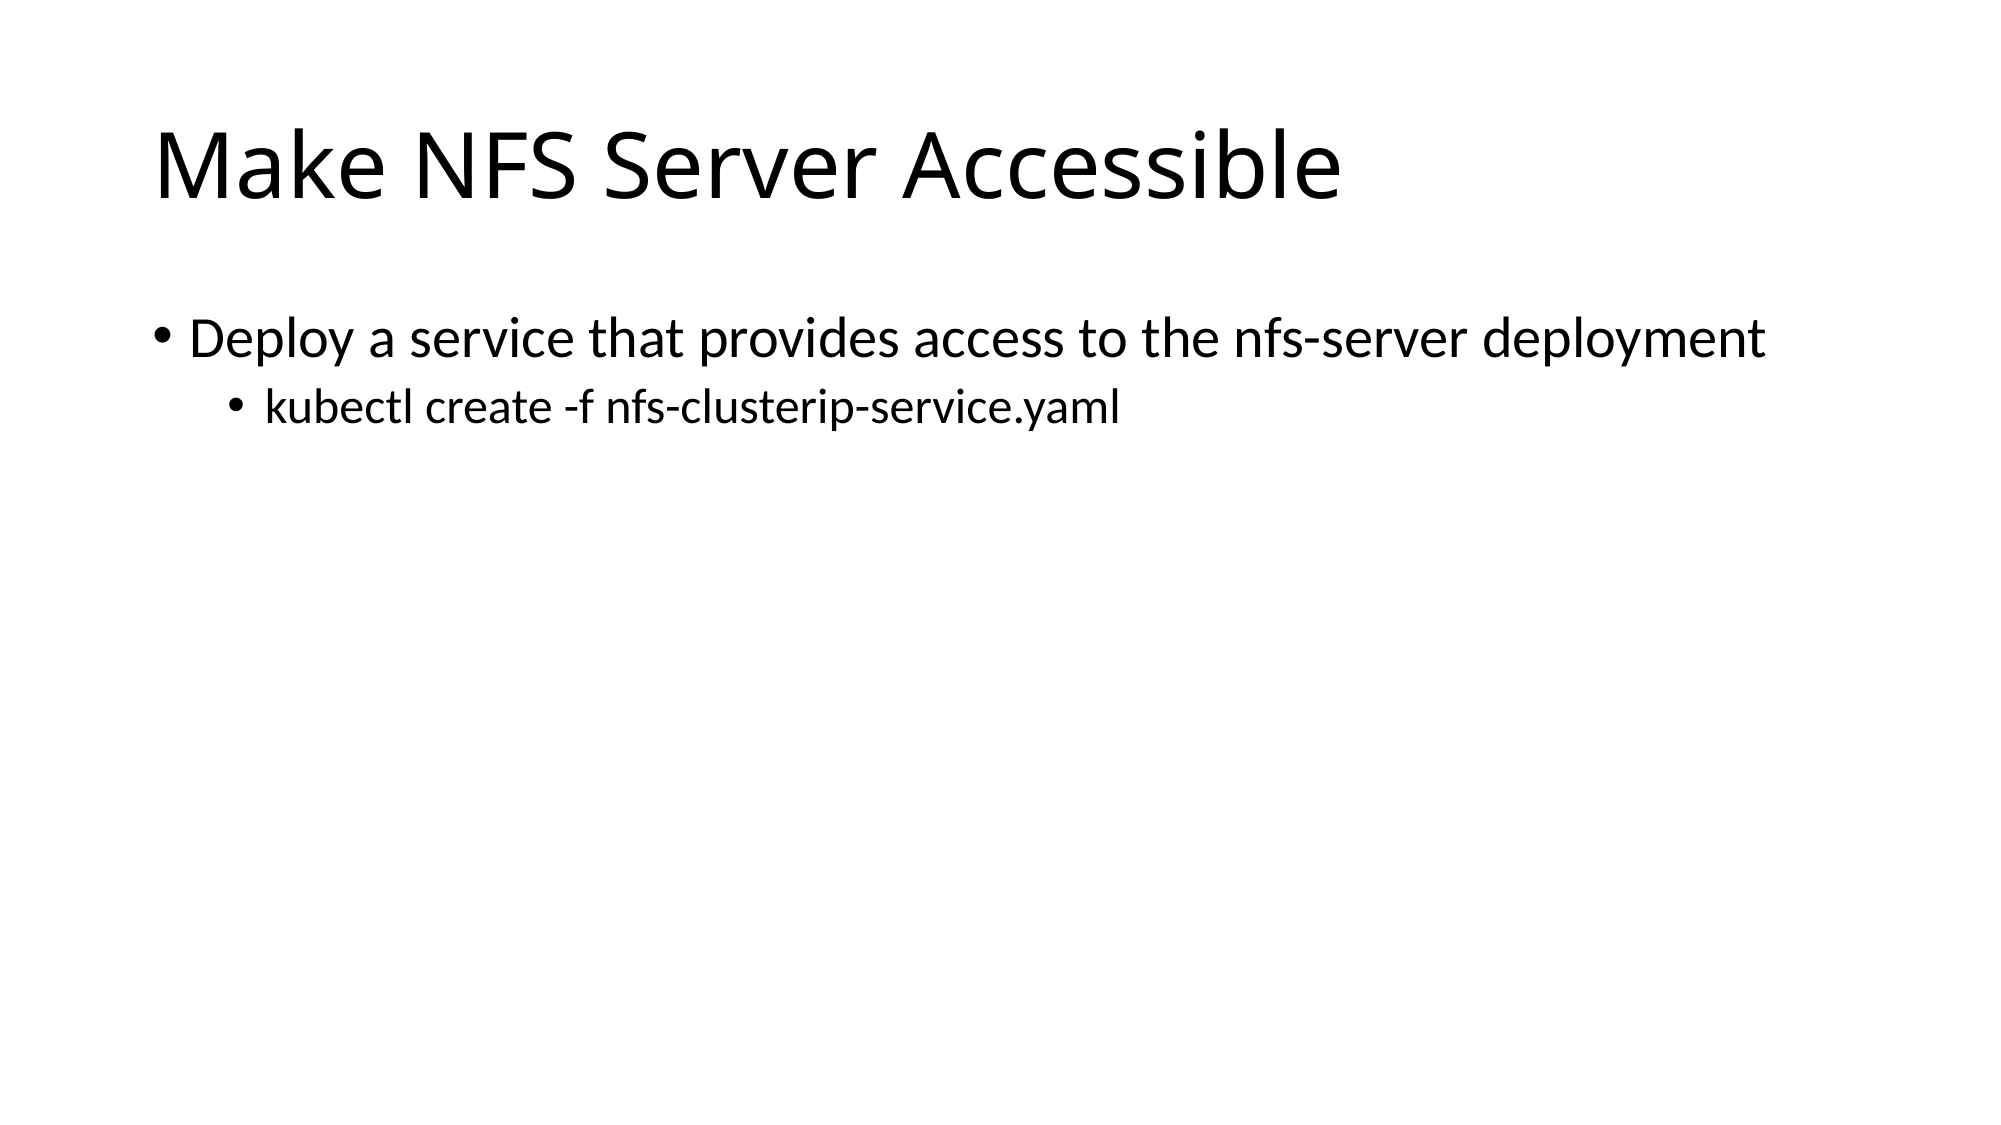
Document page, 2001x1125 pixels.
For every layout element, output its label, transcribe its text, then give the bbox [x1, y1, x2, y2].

title Make NFS Server Accessible [137, 59, 1863, 278]
list Deploy a service that provides access to the nfs-server deployment kubectl create -f nfs-clusterip-service.yaml [137, 299, 1863, 1014]
